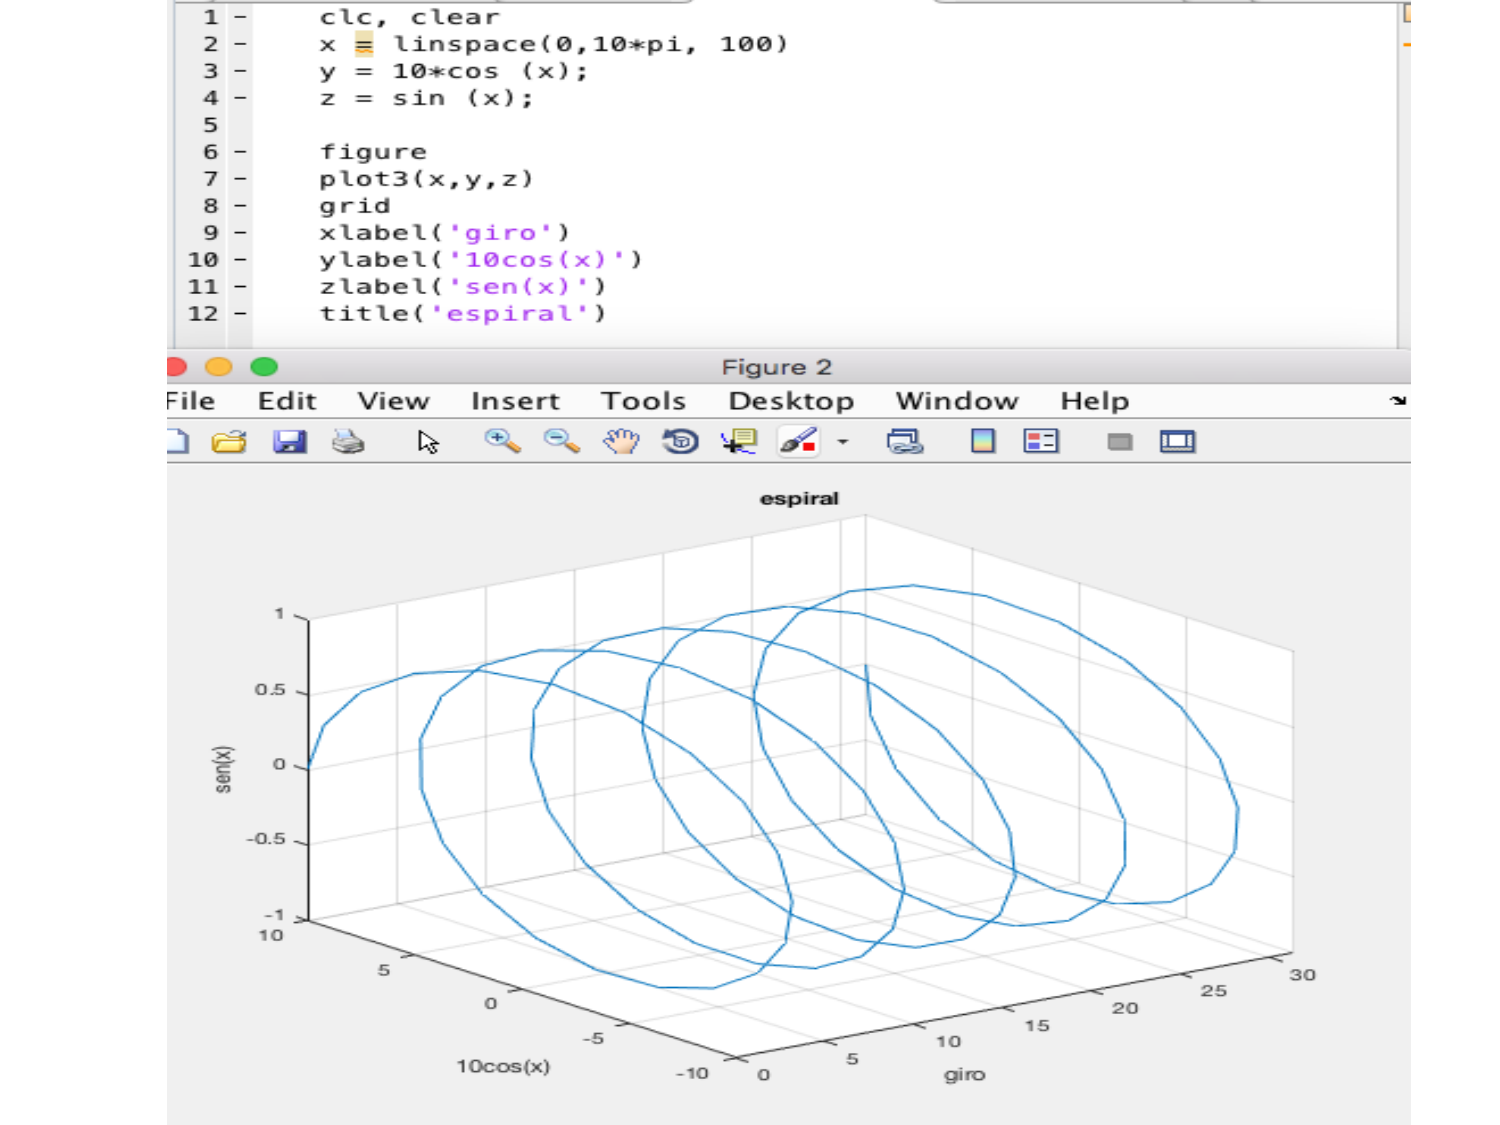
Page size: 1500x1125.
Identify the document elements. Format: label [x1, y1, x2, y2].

picture [166, 0, 1412, 1125]
